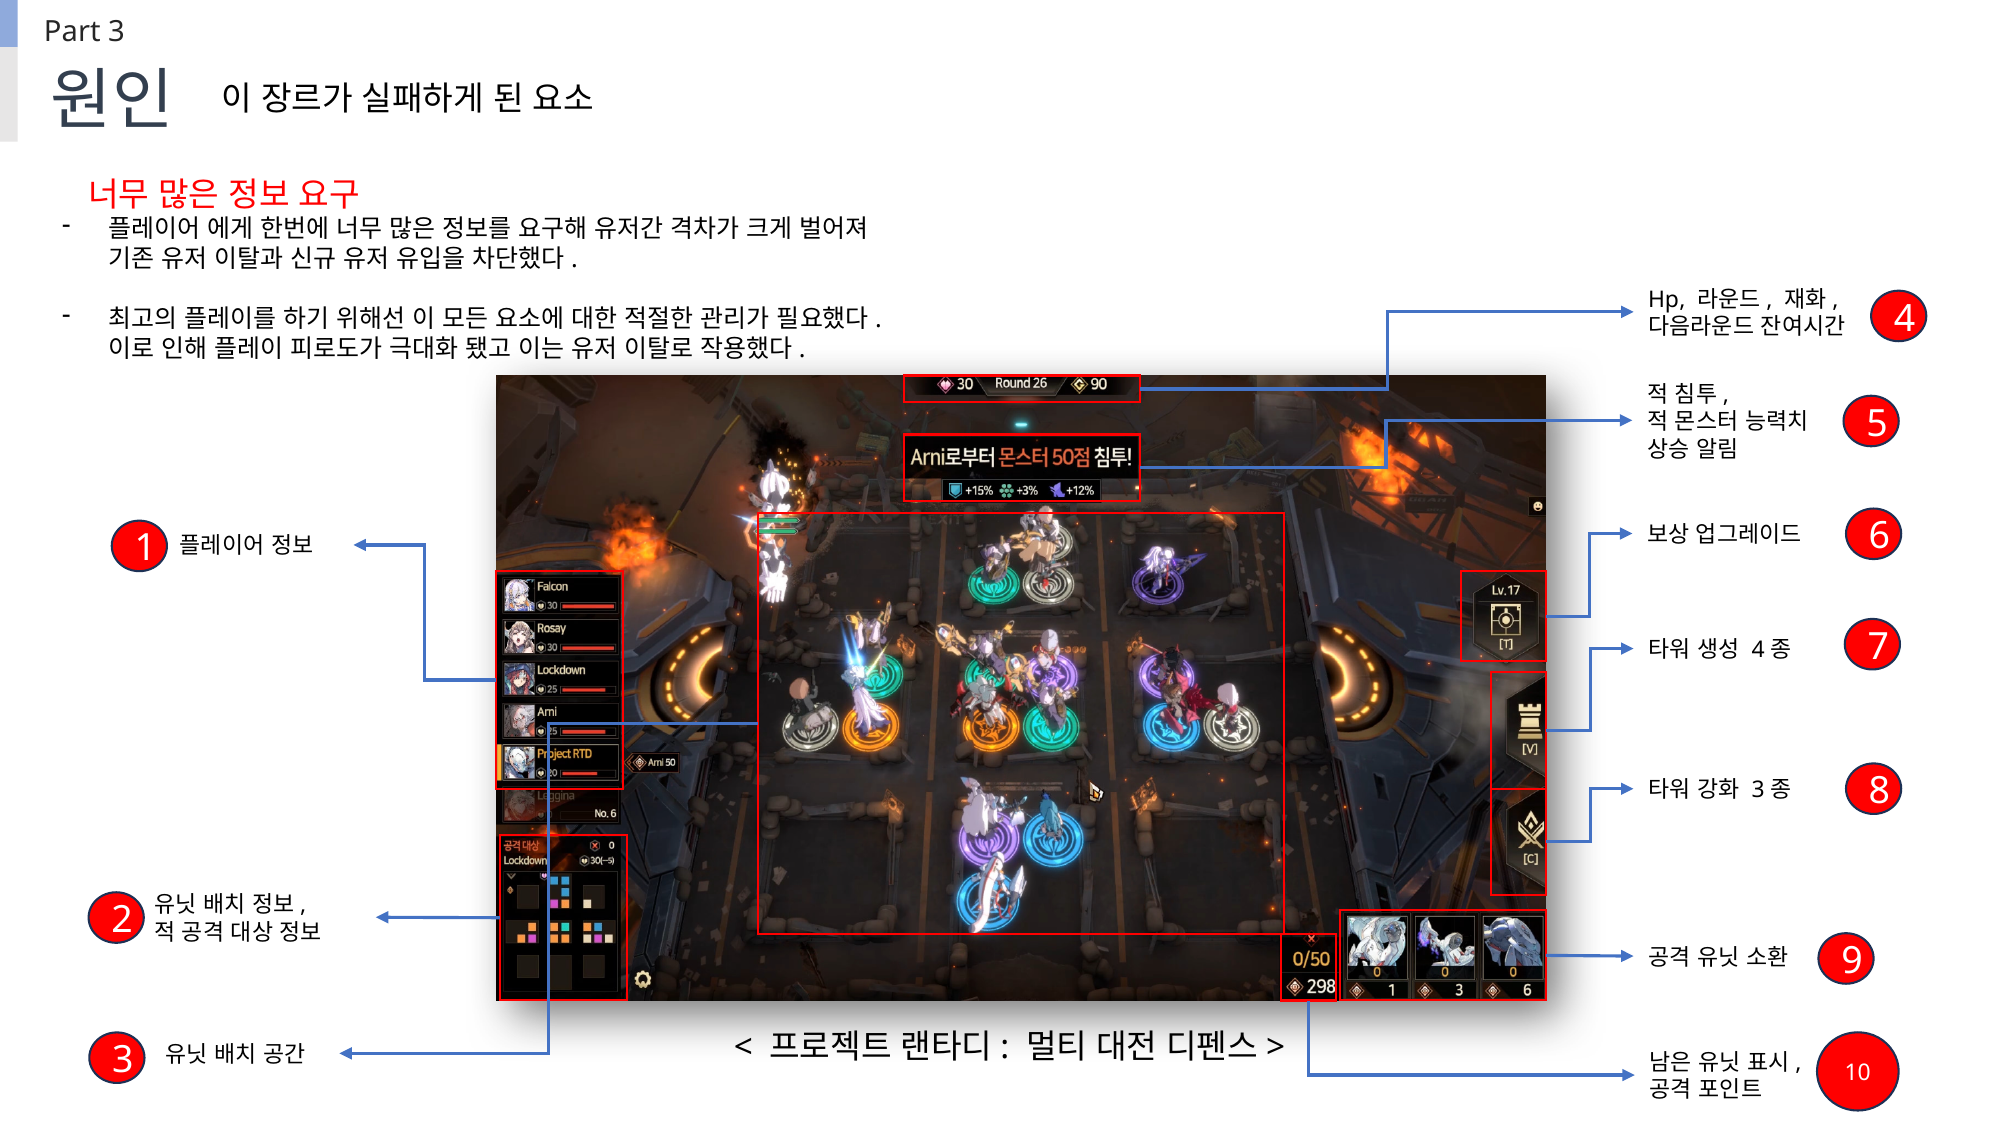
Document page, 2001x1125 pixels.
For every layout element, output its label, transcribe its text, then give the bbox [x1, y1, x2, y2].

text_box 원인 [35, 49, 189, 145]
text_box 3 [88, 1031, 139, 1084]
text_box 2 [87, 891, 139, 944]
text_box [0, 0, 19, 46]
text_box [0, 46, 19, 143]
text_box 이 장르가 실패하게 된 요소 [206, 69, 1990, 124]
text_box 1 [110, 519, 139, 573]
text_box Part 3 [29, 5, 140, 56]
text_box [139, 276, 1915, 1111]
text_box 4 [1915, 294, 1928, 338]
text_box 너무 많은 정보 요구 플레이어 에게 한번에 너무 많은 정보를 요구해 유저간 격차가 크게 벌어져 기존 유저 이탈과 신규 유저 유입을 차단했다. 최고의 플레이를 하기 위해선 이 모든 요소에 대한 적절한 관리가 필요했다. 이로 인해 플레이 피로도가 극대화 됐고 이는 유저 이탈로 작용했다. [47, 165, 1250, 370]
